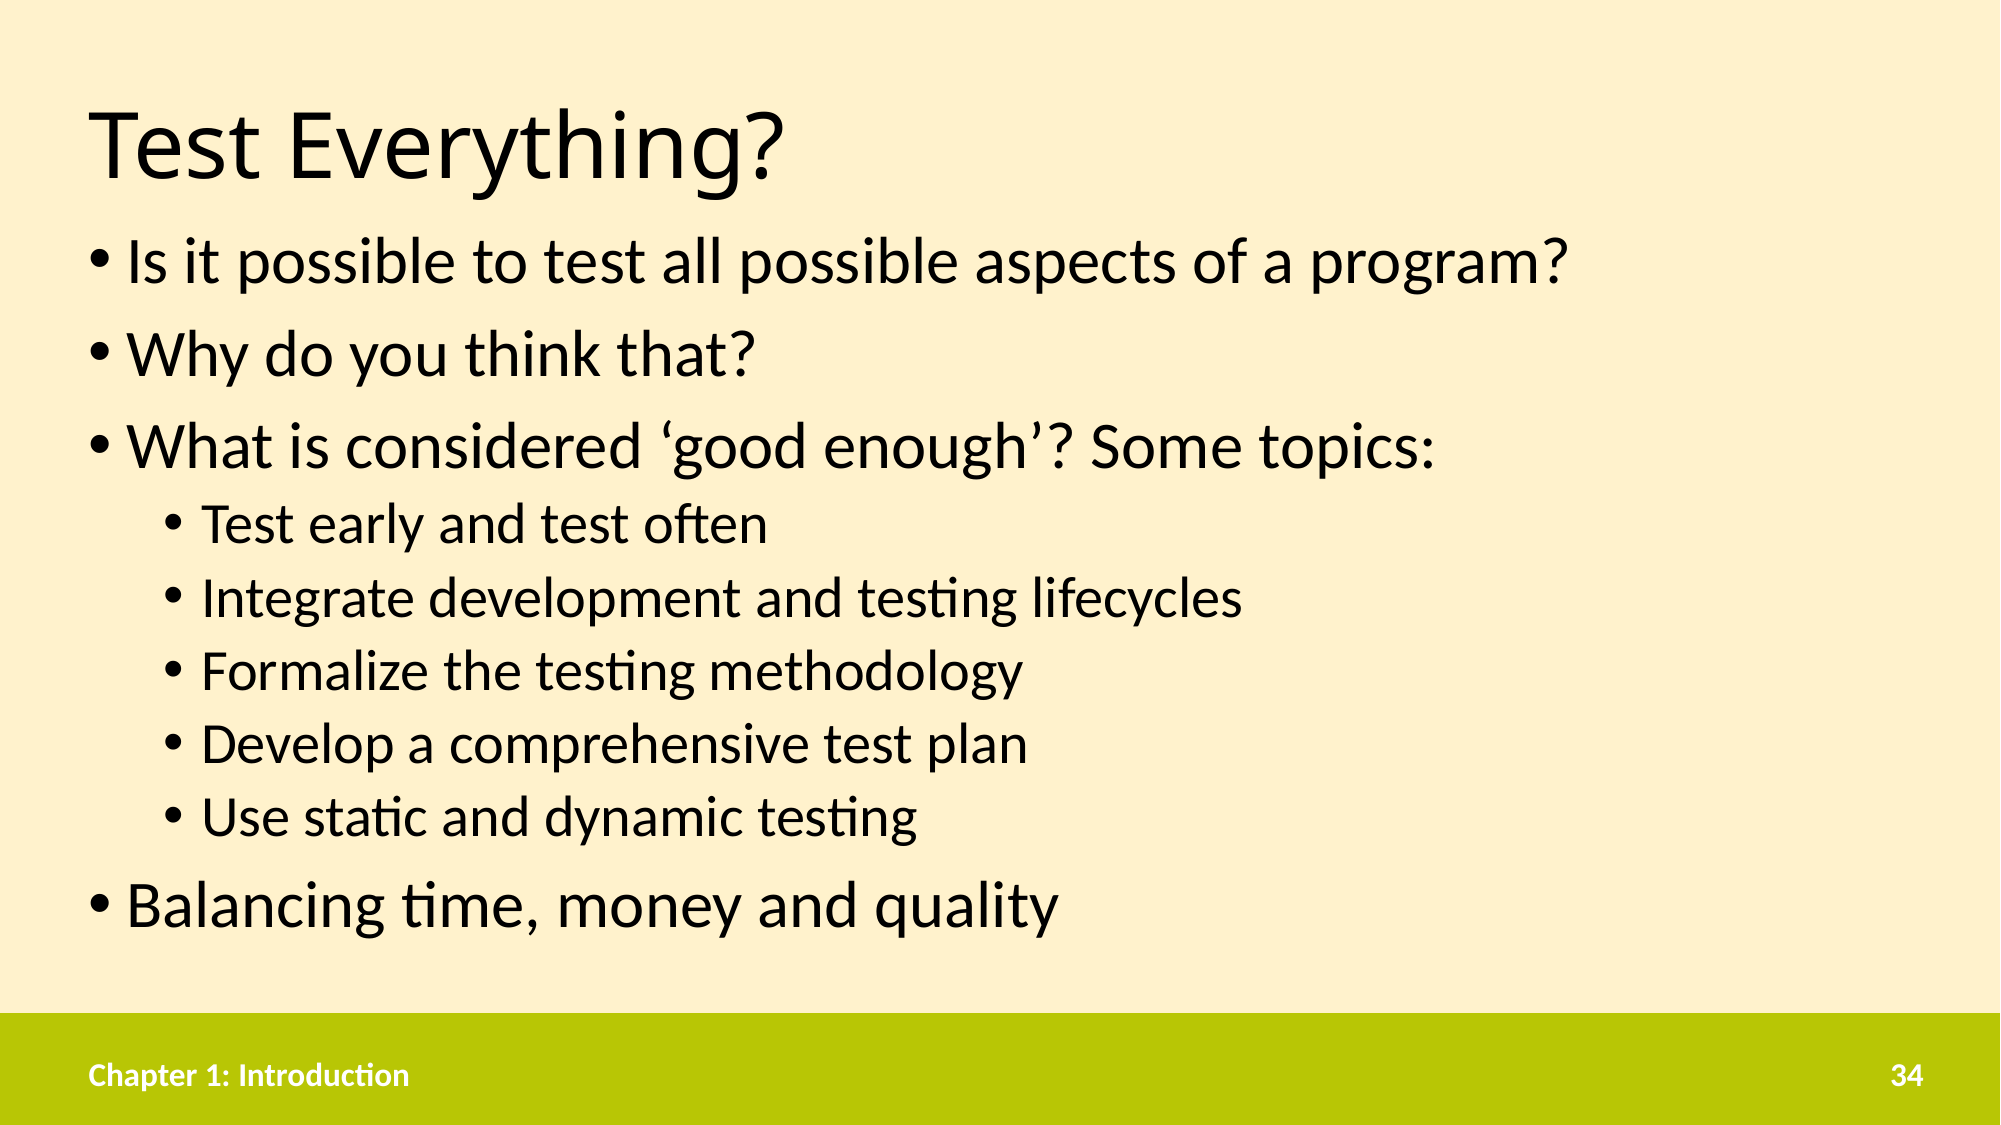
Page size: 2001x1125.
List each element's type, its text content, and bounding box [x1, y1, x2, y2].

footer Chapter 1: Introduction [73, 1042, 1002, 1103]
list Is it possible to test all possible aspects of a program? Why do you think that? What is considered ‘good enough’? Some topics: Test early and test often Integrate development and testing lifecycles Formalize the testing methodology Develop a comprehensive test plan Use static and dynamic testing Balancing time, money and quality [73, 217, 1939, 994]
slide_number 34 [1412, 1042, 1939, 1103]
title Test Everything? [73, 40, 1939, 217]
